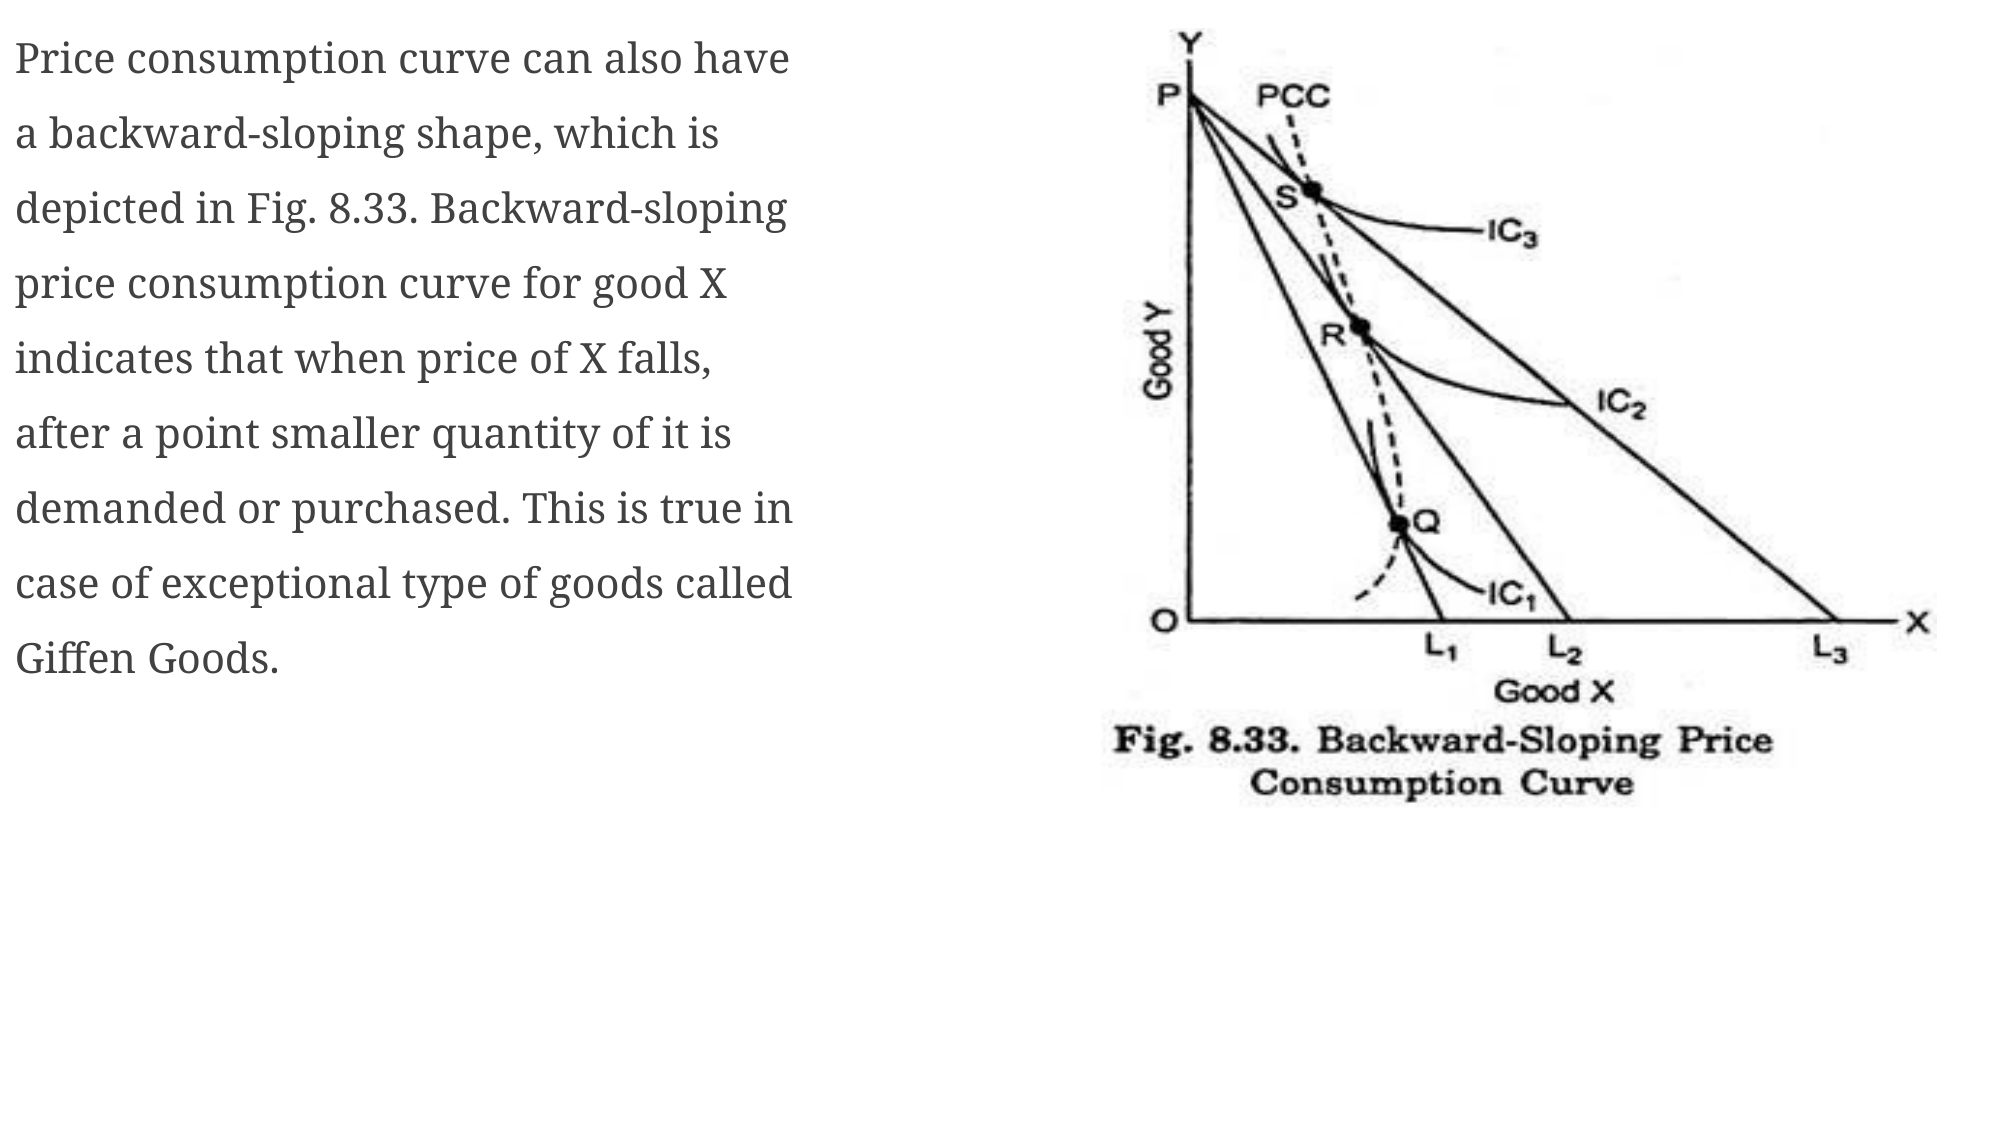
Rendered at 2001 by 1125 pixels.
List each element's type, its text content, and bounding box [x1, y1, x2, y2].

picture [1101, 28, 1937, 815]
text_box Price consumption curve can also have a backward-sloping shape, which is depicted in Fig. 8.33. Backward-sloping price consumption curve for good X indicates that when price of X falls, after a point smaller quantity of it is demanded or purchased. This is true in case of exceptional type of goods called Giffen Goods. [0, 0, 833, 776]
